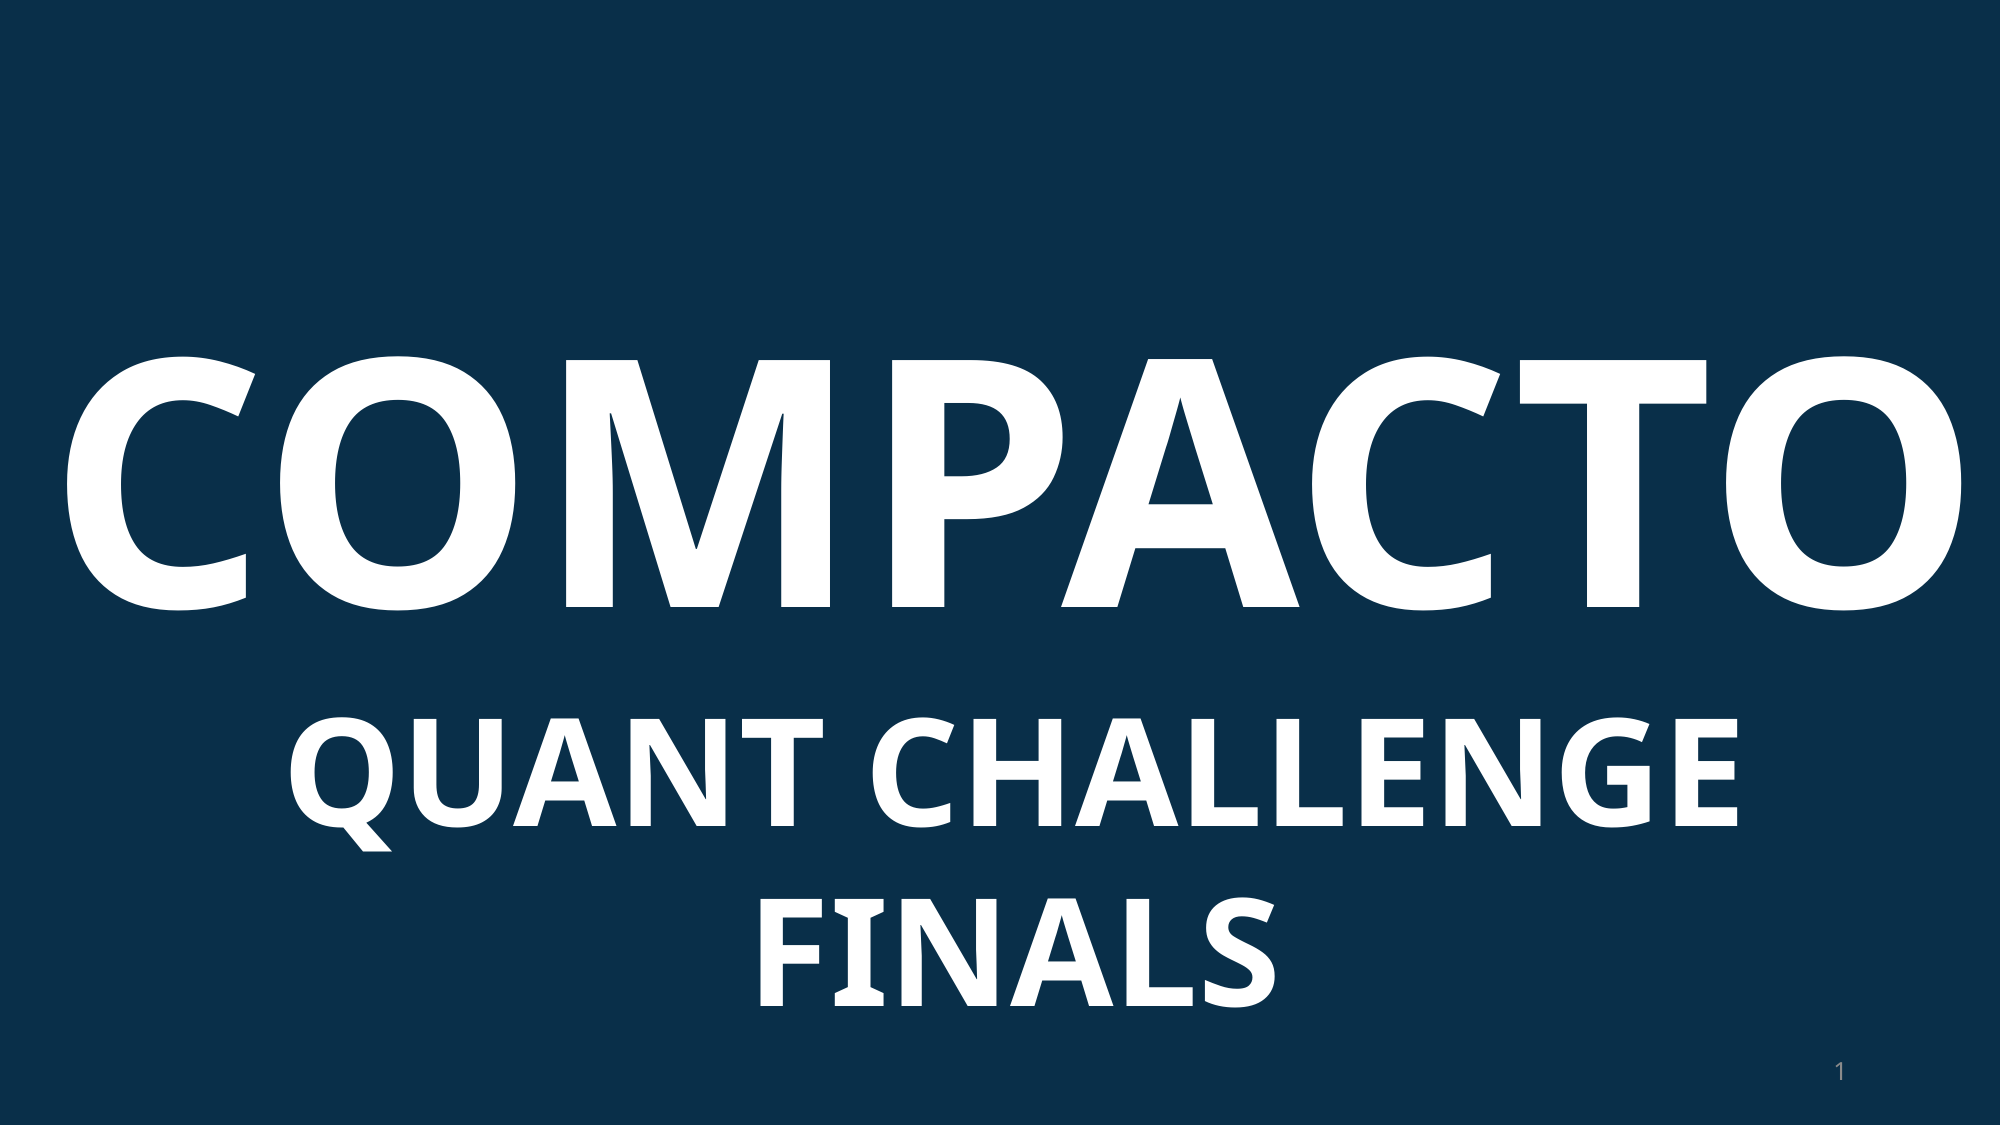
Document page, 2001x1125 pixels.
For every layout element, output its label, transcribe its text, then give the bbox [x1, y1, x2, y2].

slide_number 1 [1412, 1045, 1863, 1103]
text_box Compacto Quant challenge finals [14, 254, 2000, 1045]
